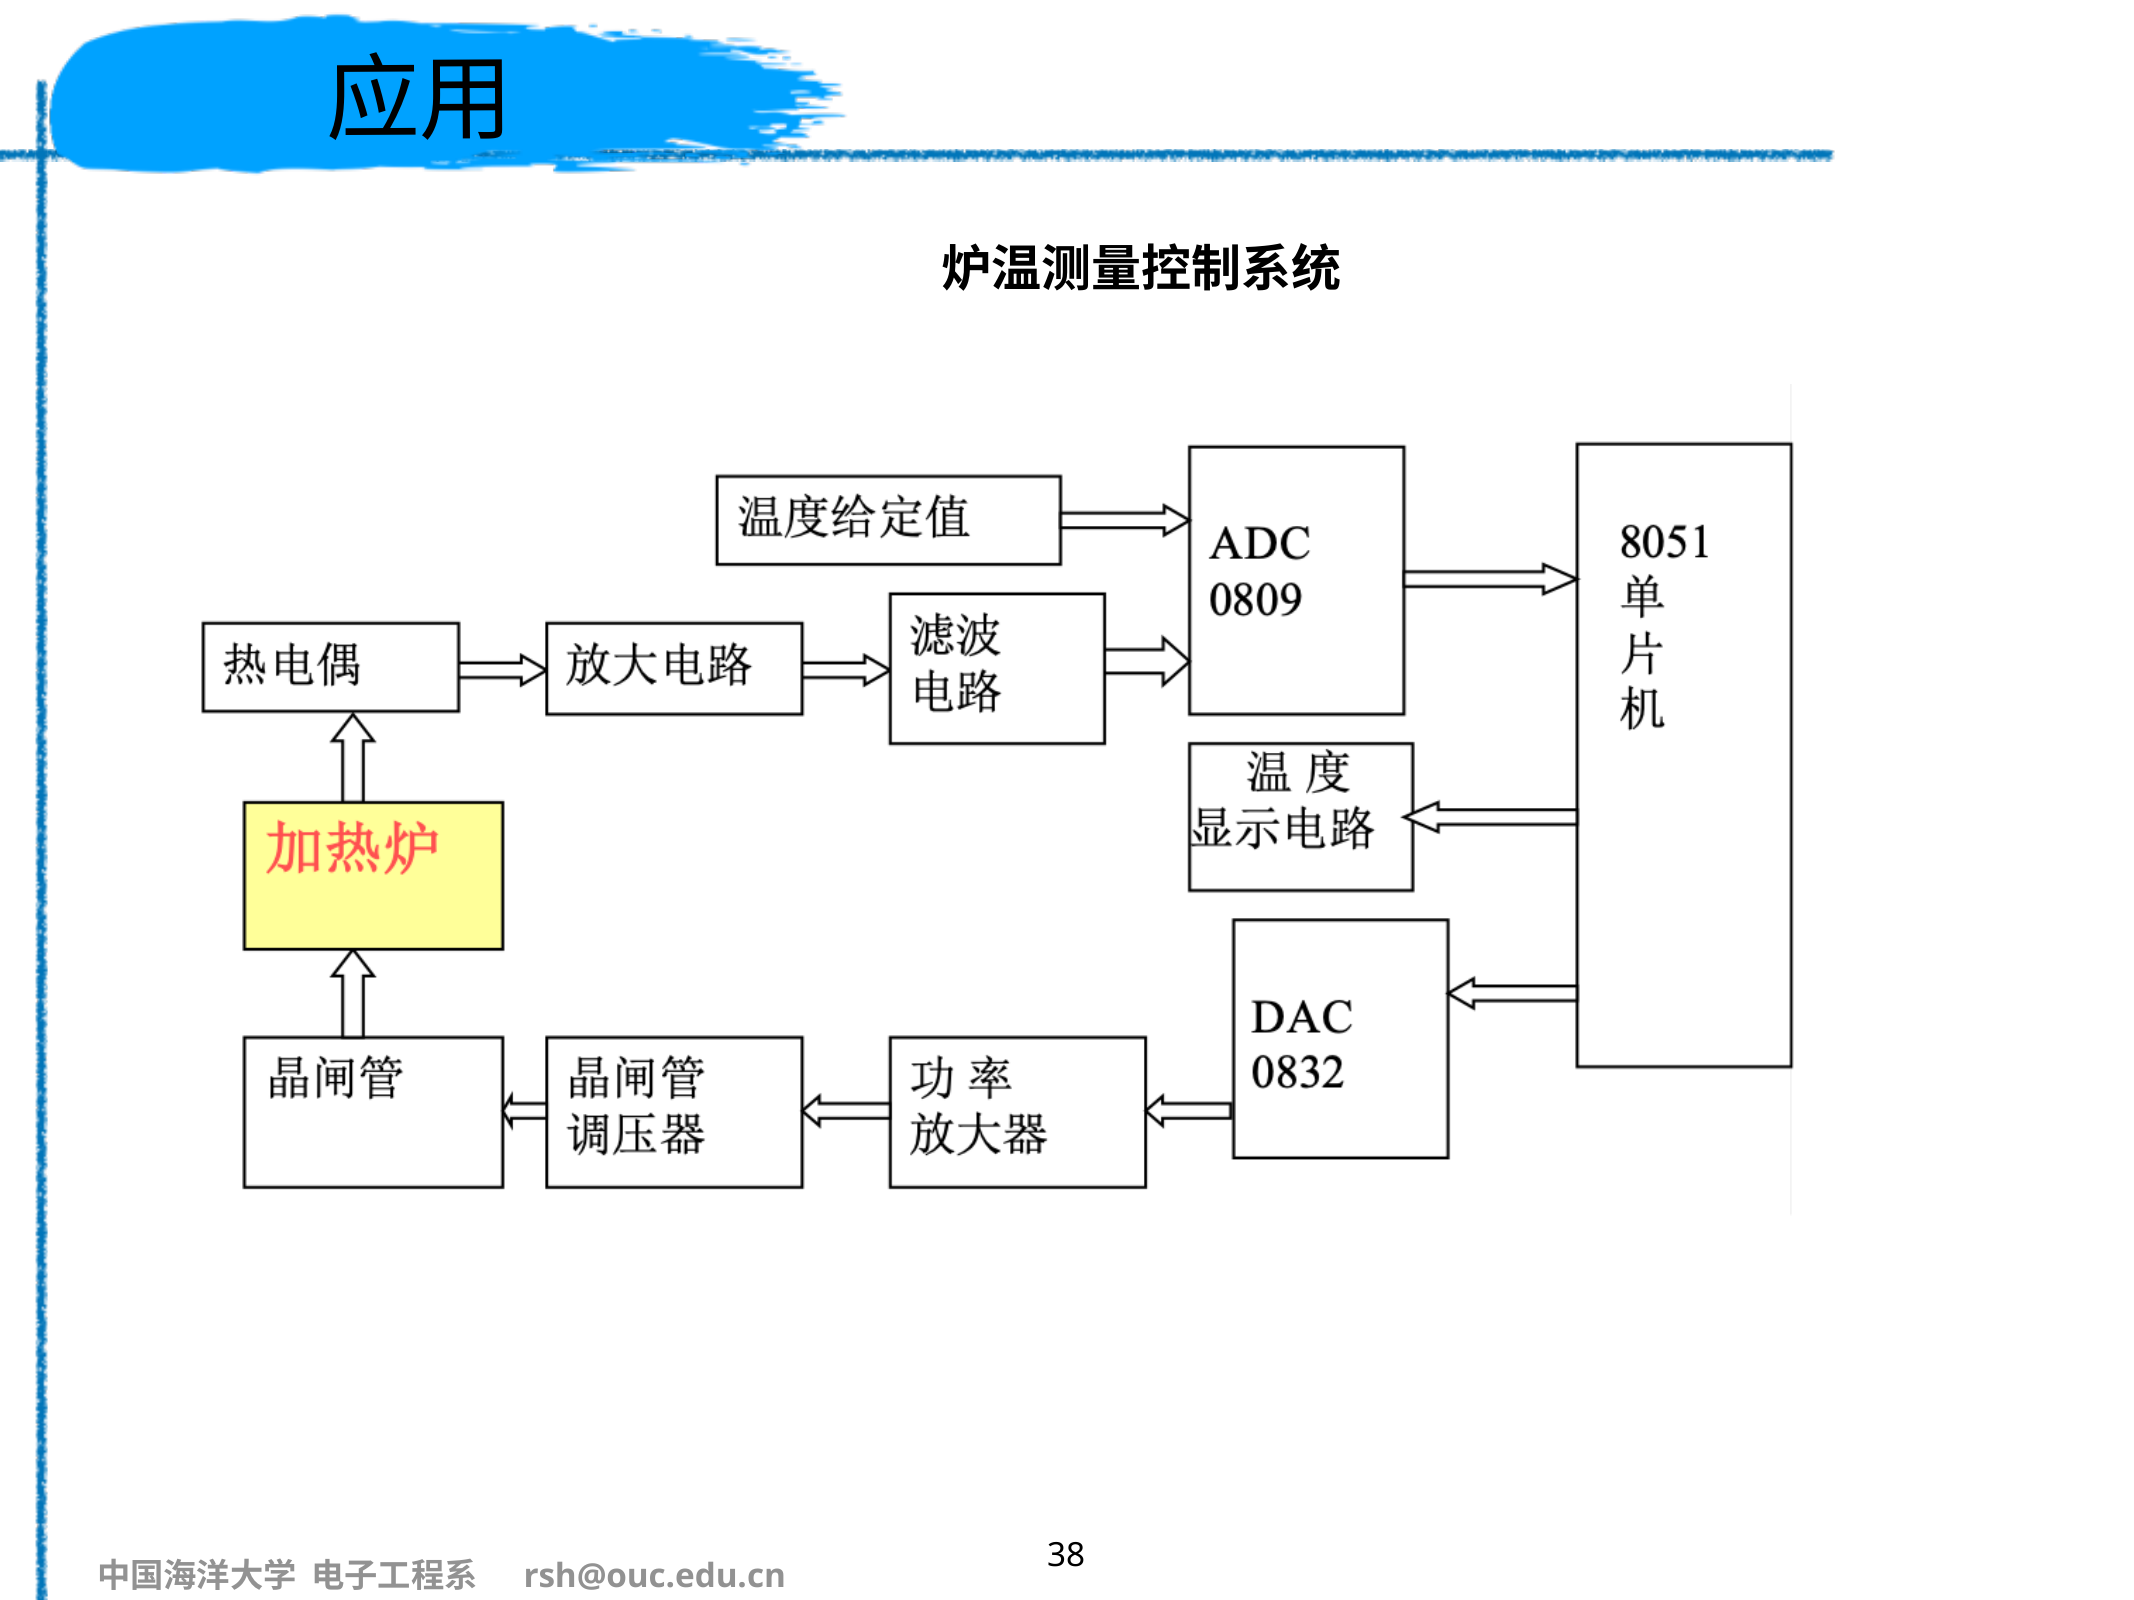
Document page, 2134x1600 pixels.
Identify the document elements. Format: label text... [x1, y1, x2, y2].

title 应用 [53, 1, 786, 189]
picture [158, 384, 1795, 1216]
slide_number 38 [1037, 1524, 1095, 1579]
text_box 炉温测量控制系统 [932, 228, 1350, 305]
picture [785, 11, 1841, 178]
picture [0, 11, 54, 1600]
